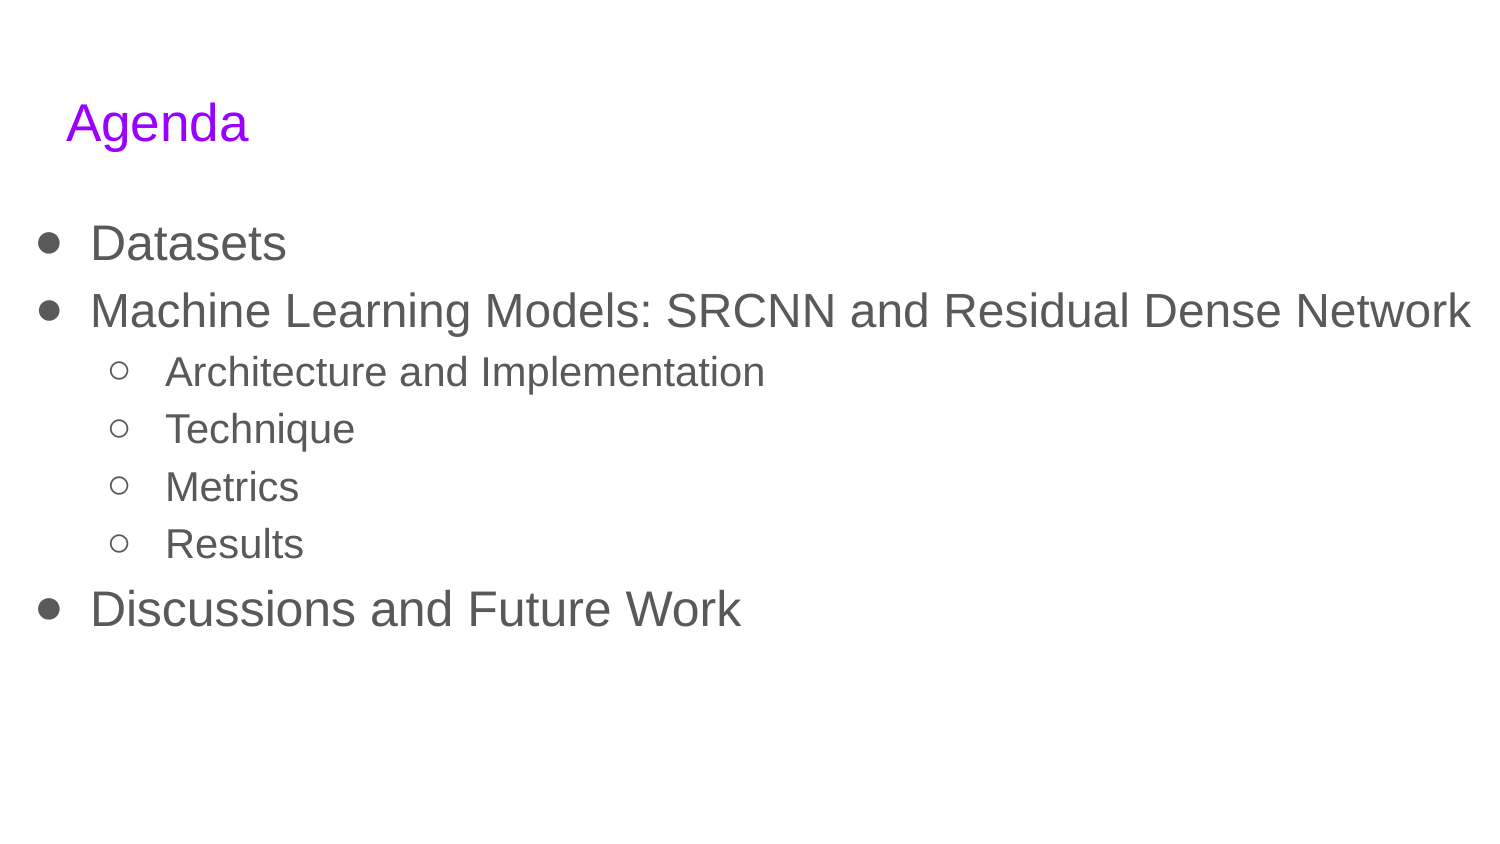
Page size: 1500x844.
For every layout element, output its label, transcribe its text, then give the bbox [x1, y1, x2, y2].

list Datasets Machine Learning Models: SRCNN and Residual Dense Network Architecture and Implementation Technique Metrics Results Discussions and Future Work [0, 186, 1500, 748]
title Agenda [51, 72, 1400, 167]
